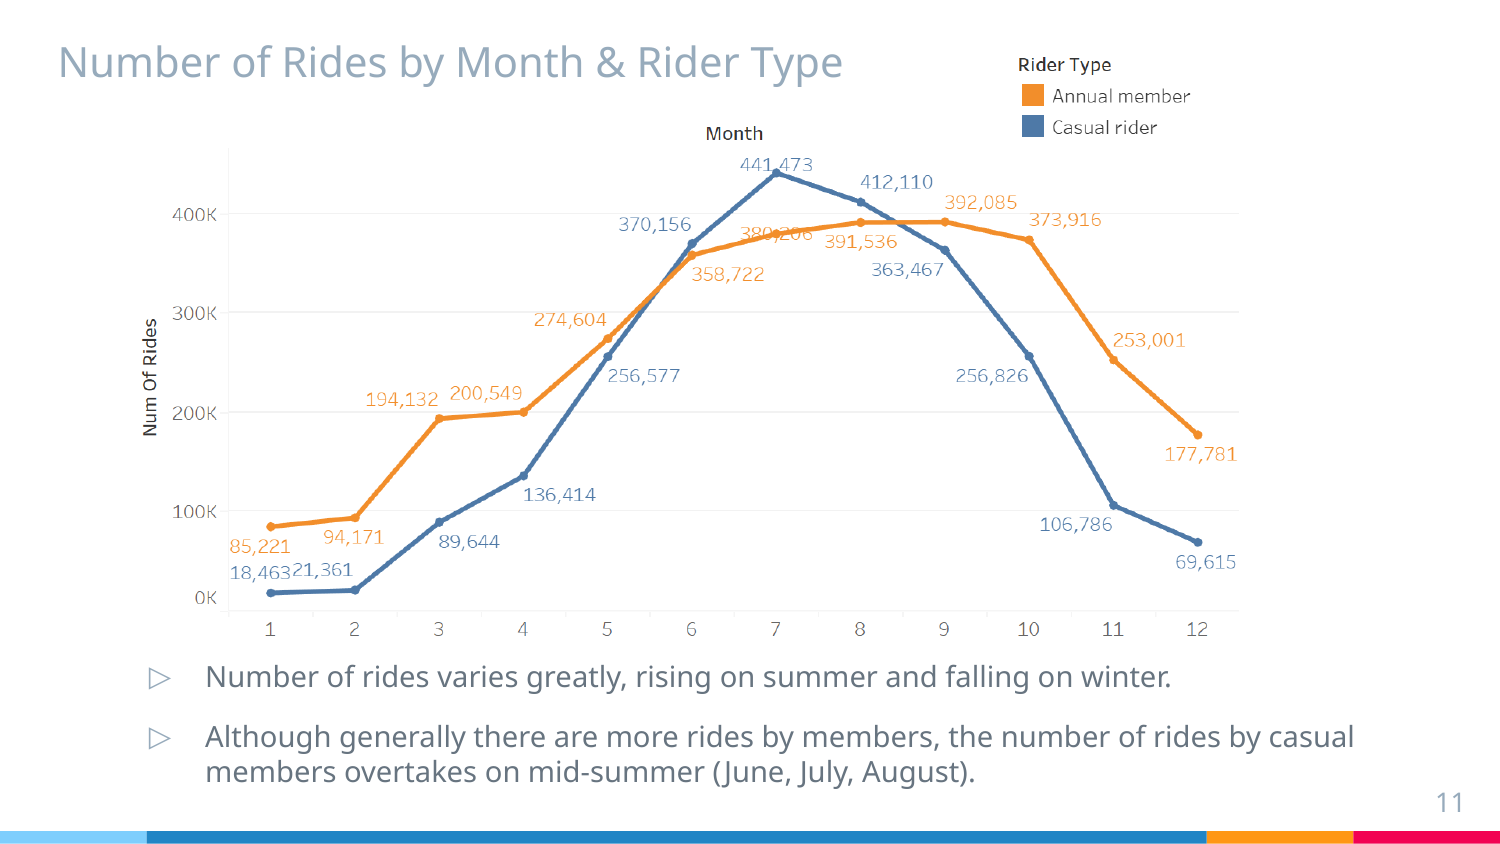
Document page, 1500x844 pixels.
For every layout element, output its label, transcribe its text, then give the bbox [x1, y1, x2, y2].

slide_number 11 [1391, 770, 1482, 822]
picture [105, 31, 1271, 654]
list Number of rides varies greatly, rising on summer and falling on winter. Although generally there are more rides by members, the number of rides by casual members overtakes on mid-summer (June, July, August). [115, 642, 1385, 844]
title Number of Rides by Month & Rider Type [42, 21, 1013, 101]
